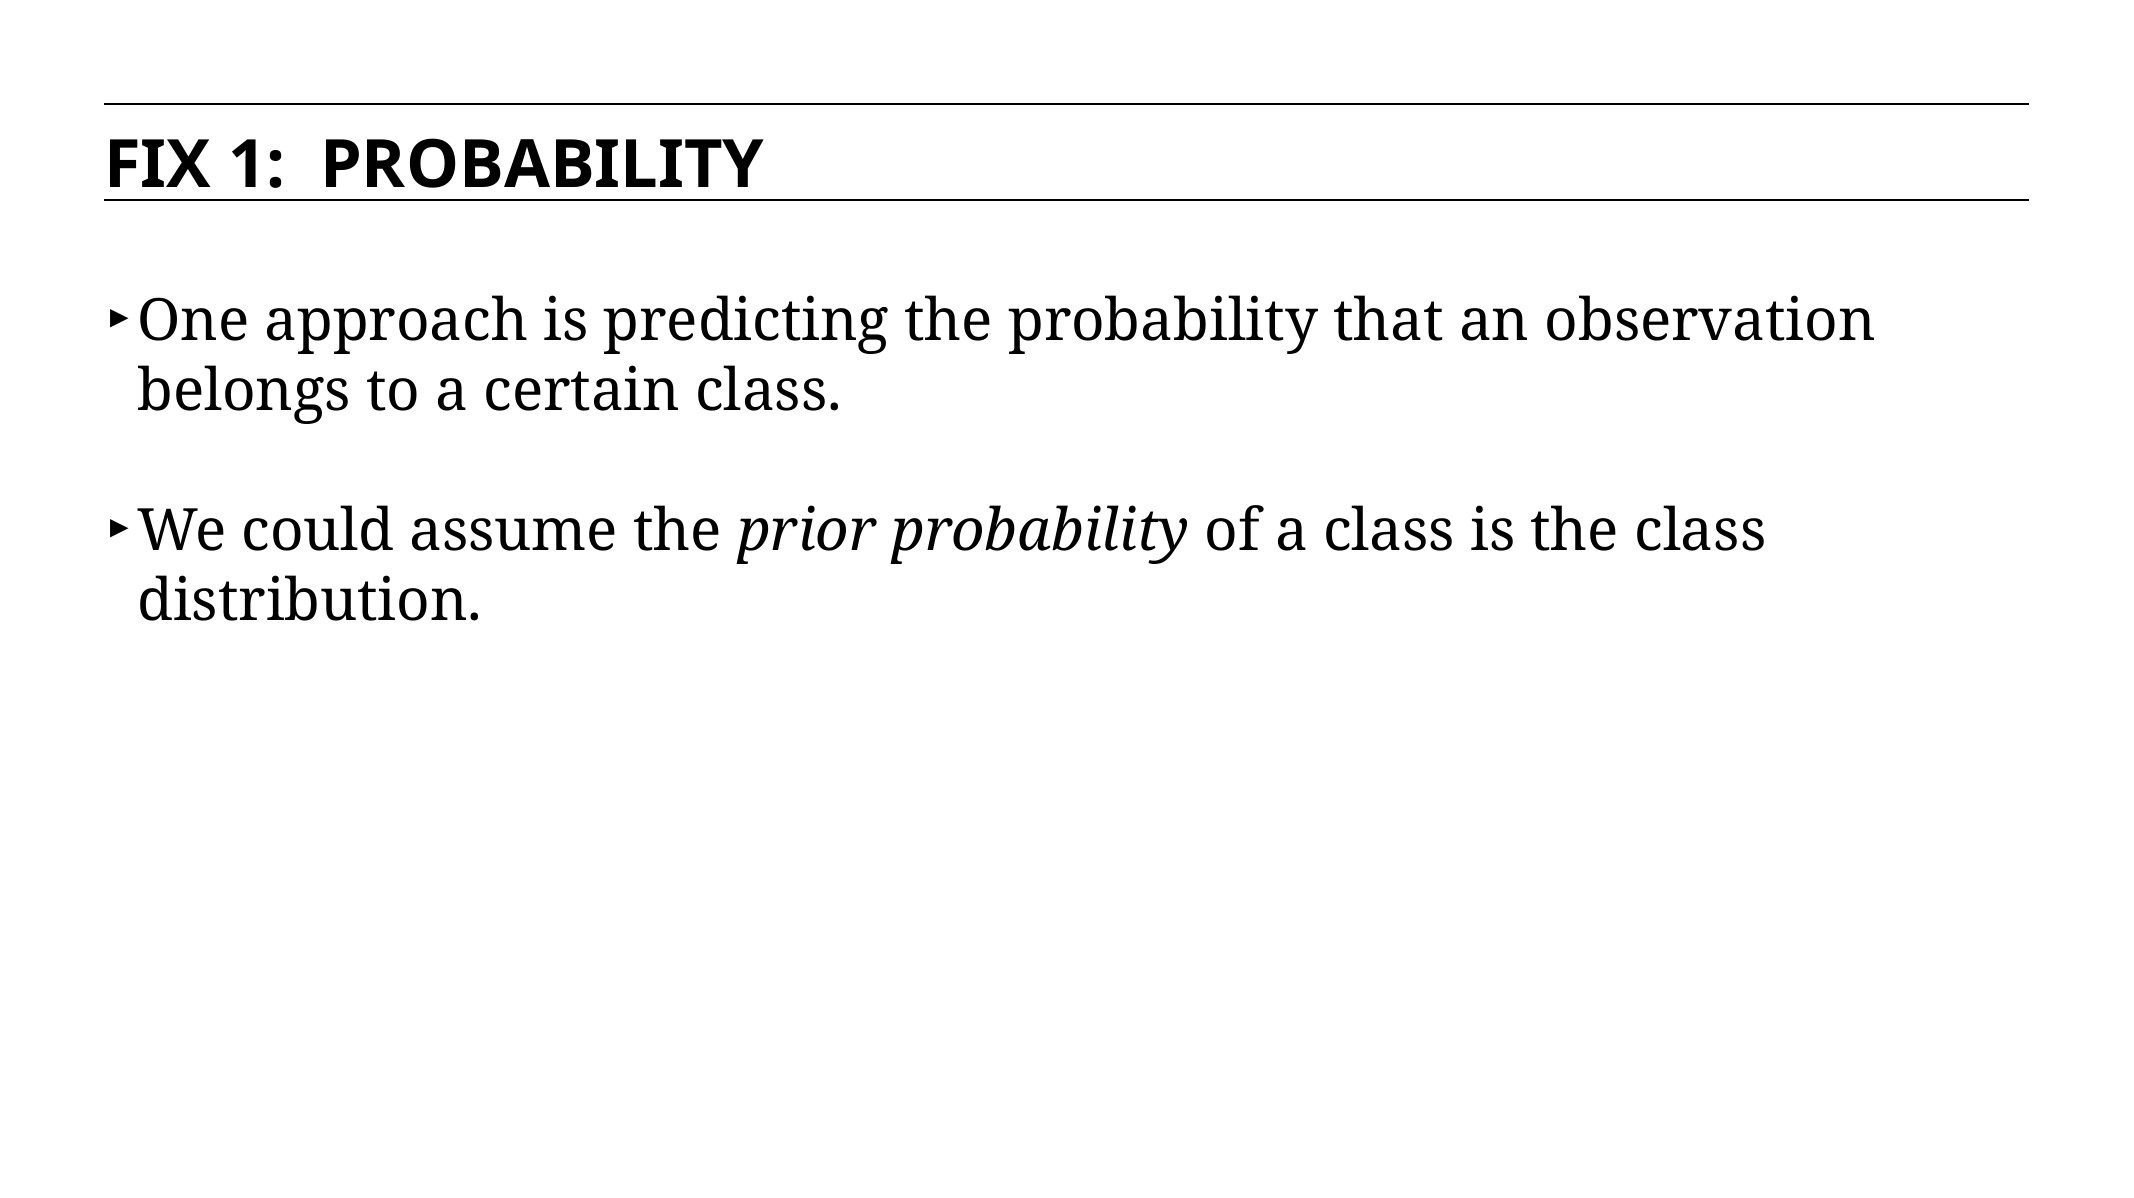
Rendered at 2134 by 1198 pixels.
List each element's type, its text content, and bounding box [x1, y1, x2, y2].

text_box FIX 1: PROBABILITY [104, 120, 2030, 192]
list One approach is predicting the probability that an observation belongs to a certain class. We could assume the prior probability of a class is the class distribution. [104, 212, 2030, 837]
